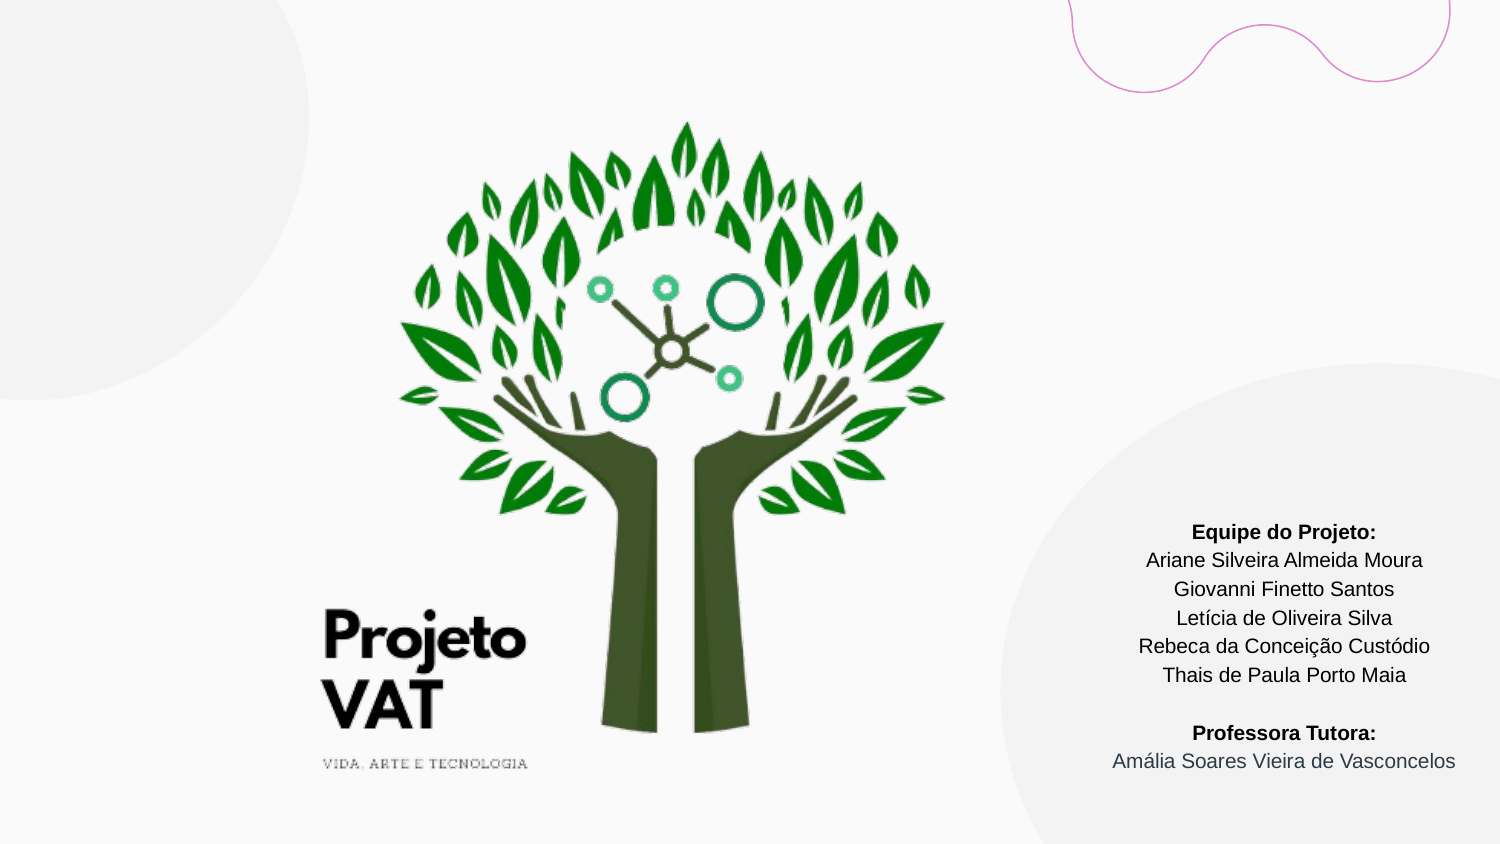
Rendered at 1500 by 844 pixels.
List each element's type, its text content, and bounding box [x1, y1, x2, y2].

picture [306, 24, 1073, 791]
text_box Equipe do Projeto: Ariane Silveira Almeida Moura Giovanni Finetto Santos Letícia de Oliveira Silva Rebeca da Conceição Custódio Thais de Paula Porto Maia Professora Tutora: Amália Soares Vieira de Vasconcelos [948, 507, 1500, 816]
